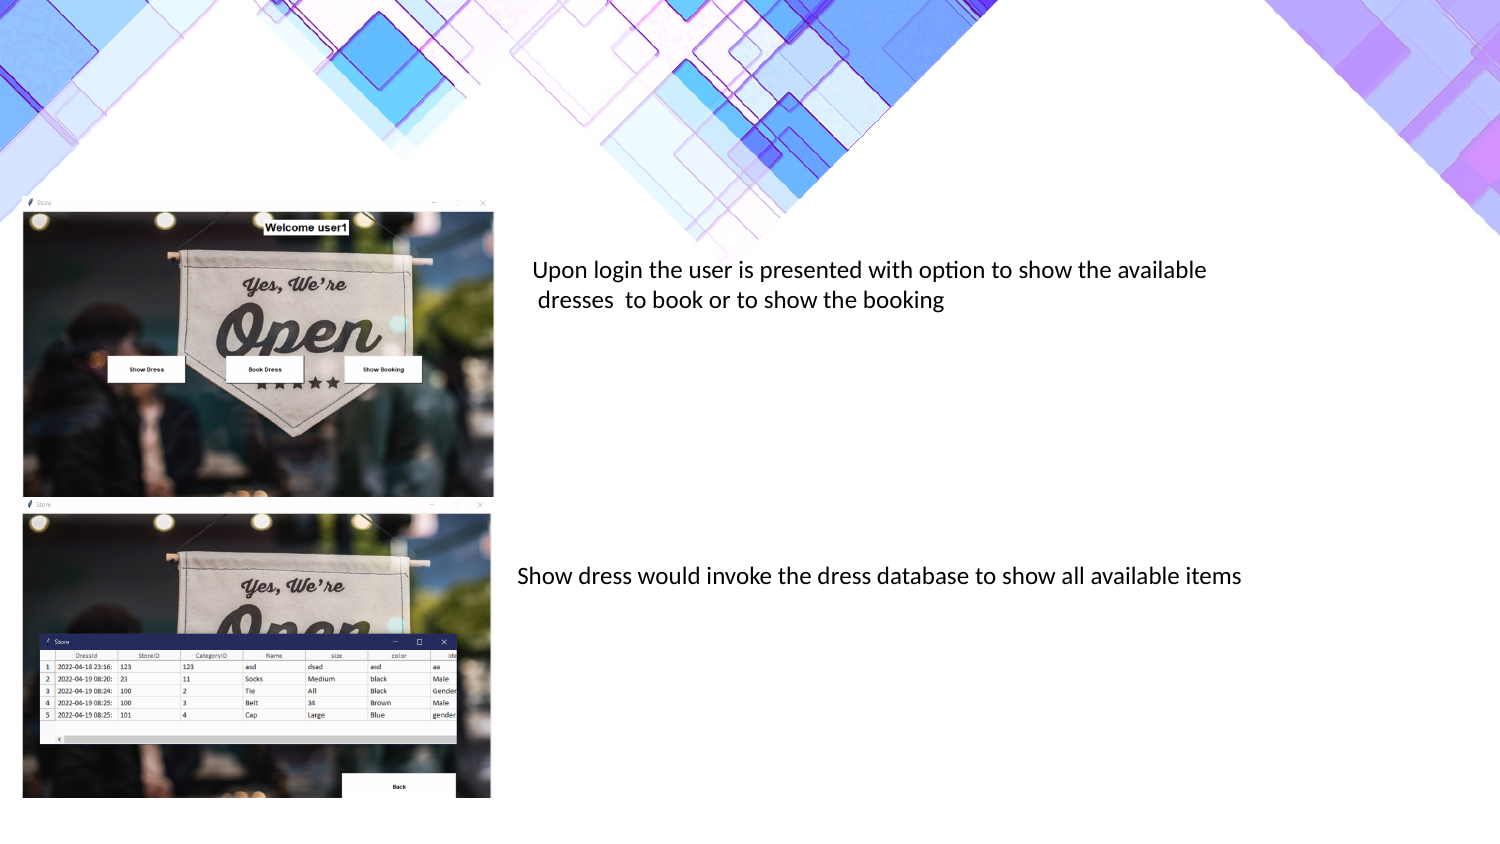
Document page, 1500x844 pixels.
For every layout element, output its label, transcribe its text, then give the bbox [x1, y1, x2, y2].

text_box Upon login the user is presented with option to show the available dresses to book or to show the booking [517, 246, 1224, 322]
picture [0, 0, 1500, 844]
text_box Show dress would invoke the dress database to show all available items [502, 551, 1259, 597]
